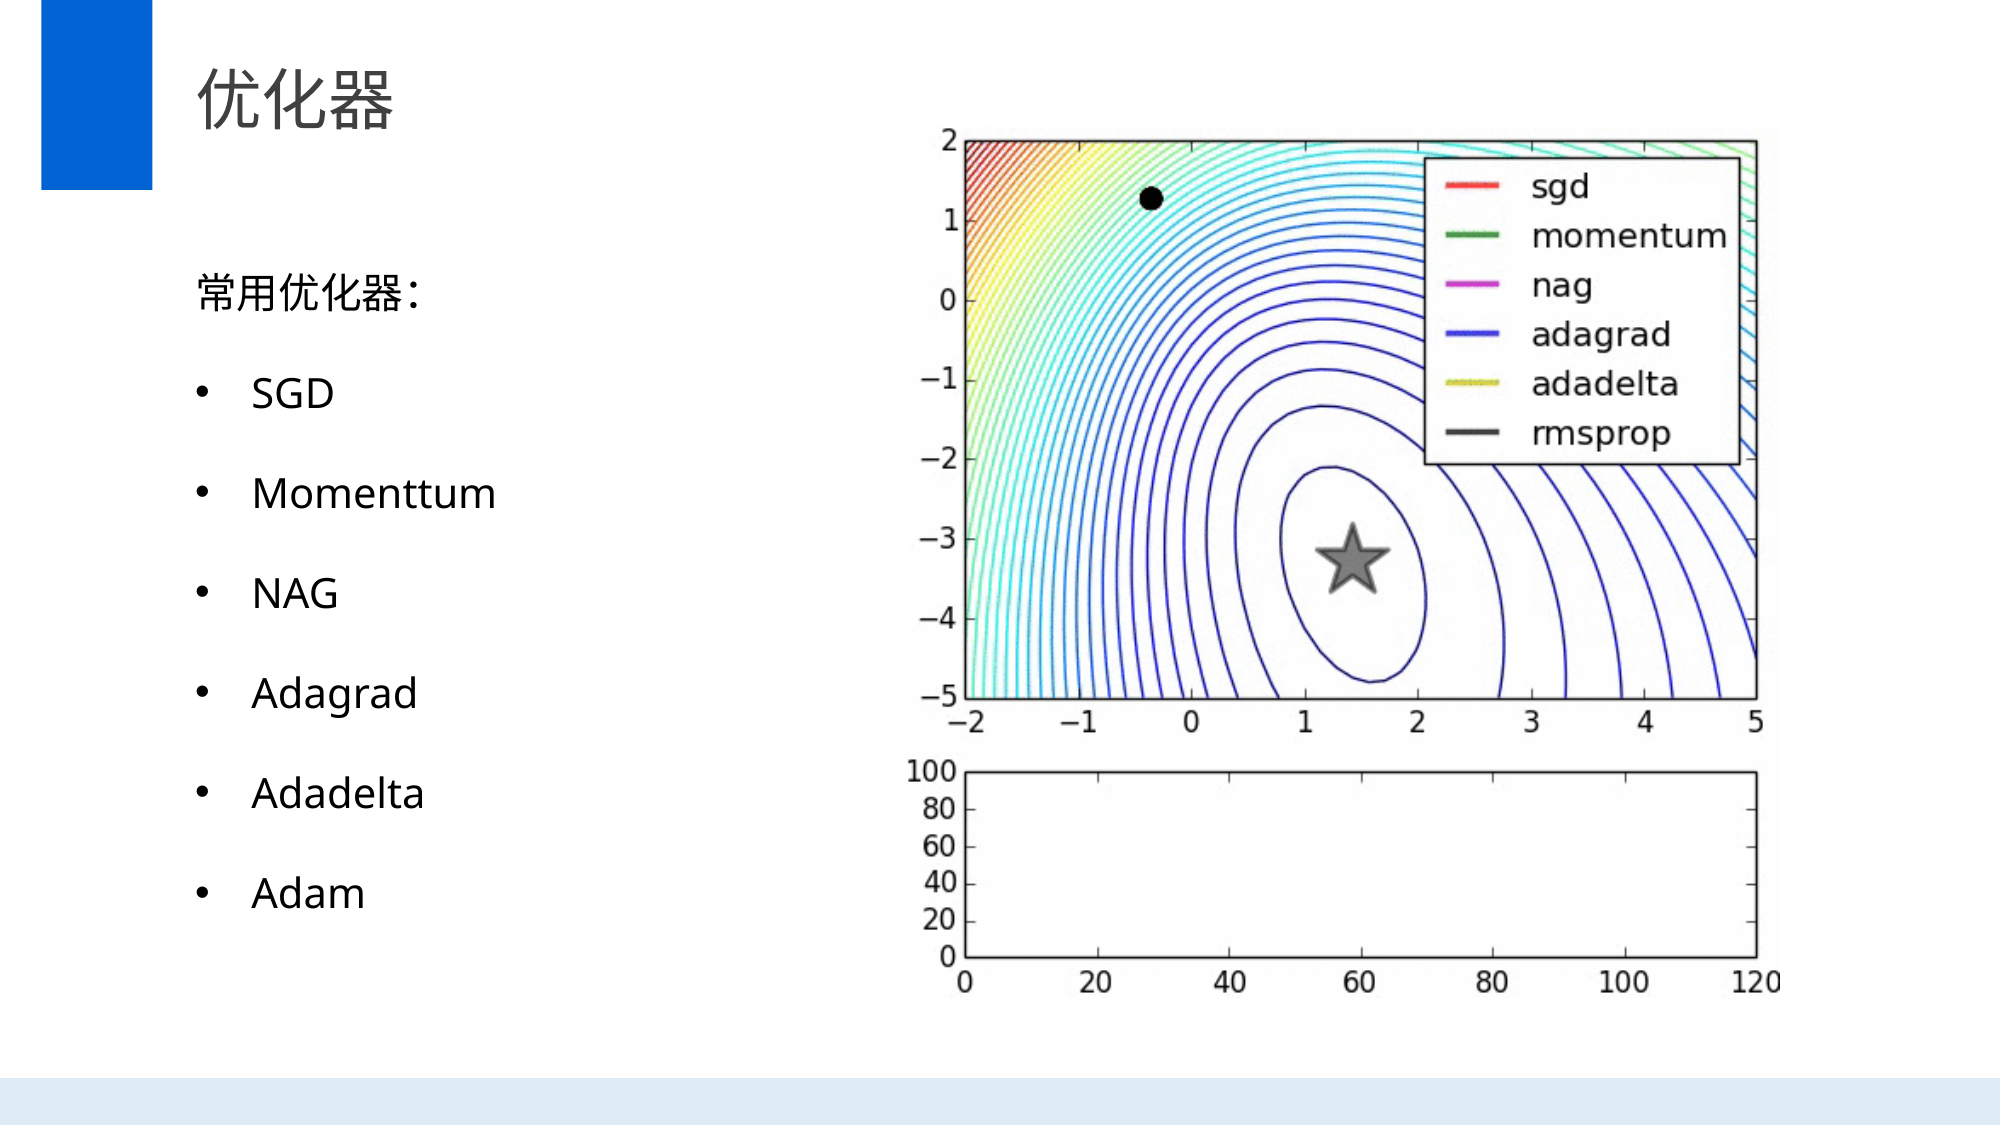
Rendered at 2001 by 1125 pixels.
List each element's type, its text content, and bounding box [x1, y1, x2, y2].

picture [907, 126, 1780, 998]
text_box 优化器 [180, 50, 411, 145]
text_box 常用优化器： SGD Momenttum NAG Adagrad Adadelta Adam [180, 208, 611, 924]
